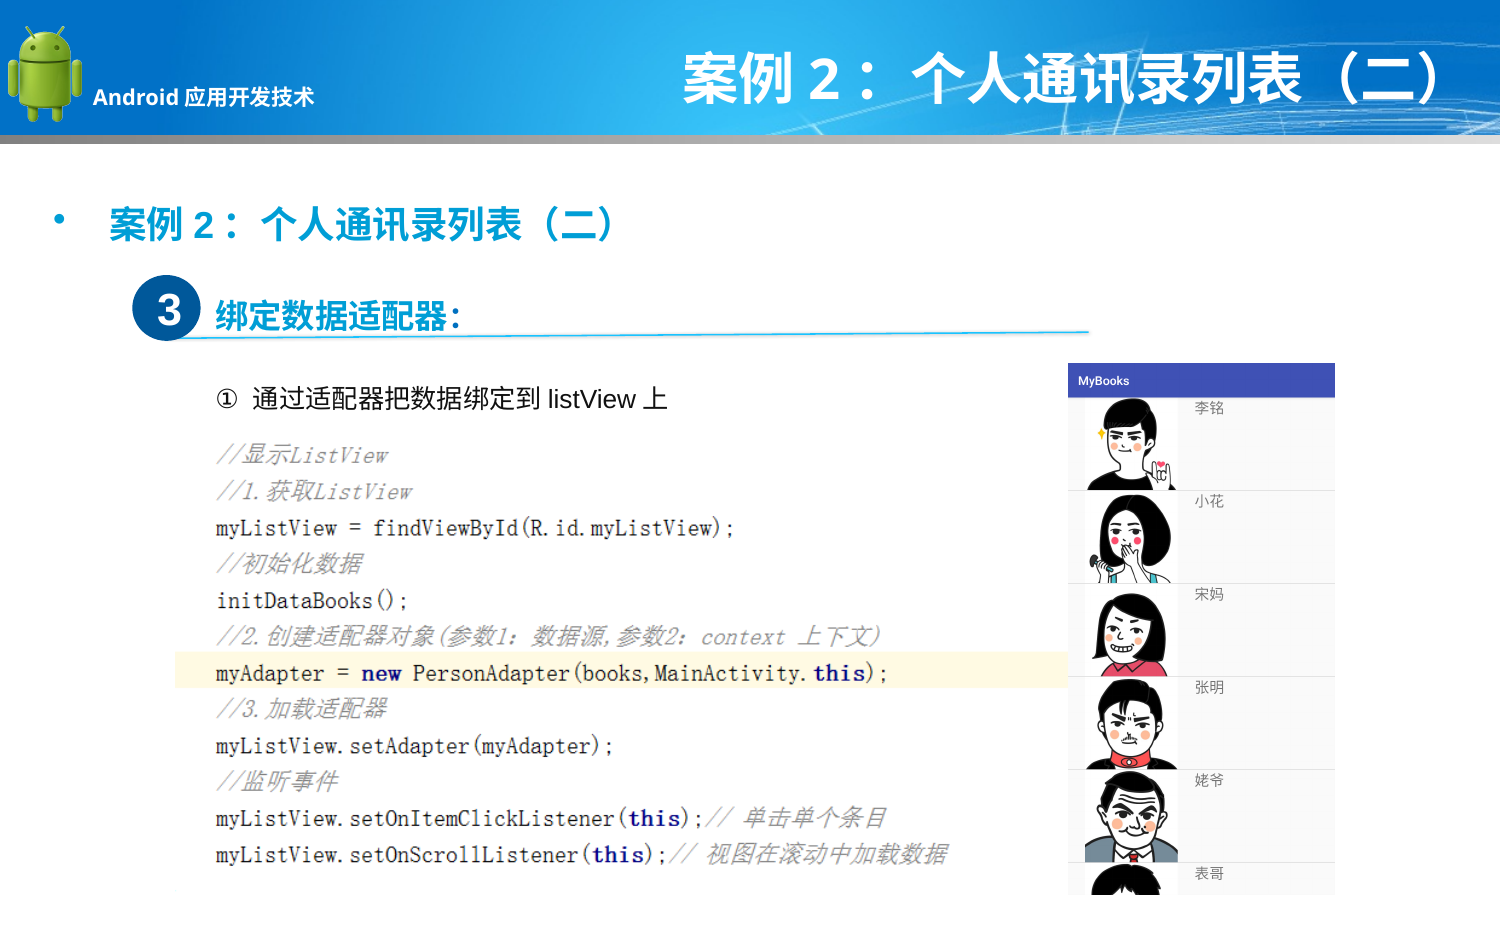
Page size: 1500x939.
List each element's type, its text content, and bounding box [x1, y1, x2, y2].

picture [174, 363, 1335, 896]
text_box 案例2：个人通讯录列表（二） [350, 30, 1488, 125]
text_box 通过适配器把数据绑定到listView上 [200, 365, 1064, 416]
picture [0, 0, 1500, 136]
text_box 案例2：个人通讯录列表（二） [38, 171, 915, 254]
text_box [131, 274, 1089, 342]
